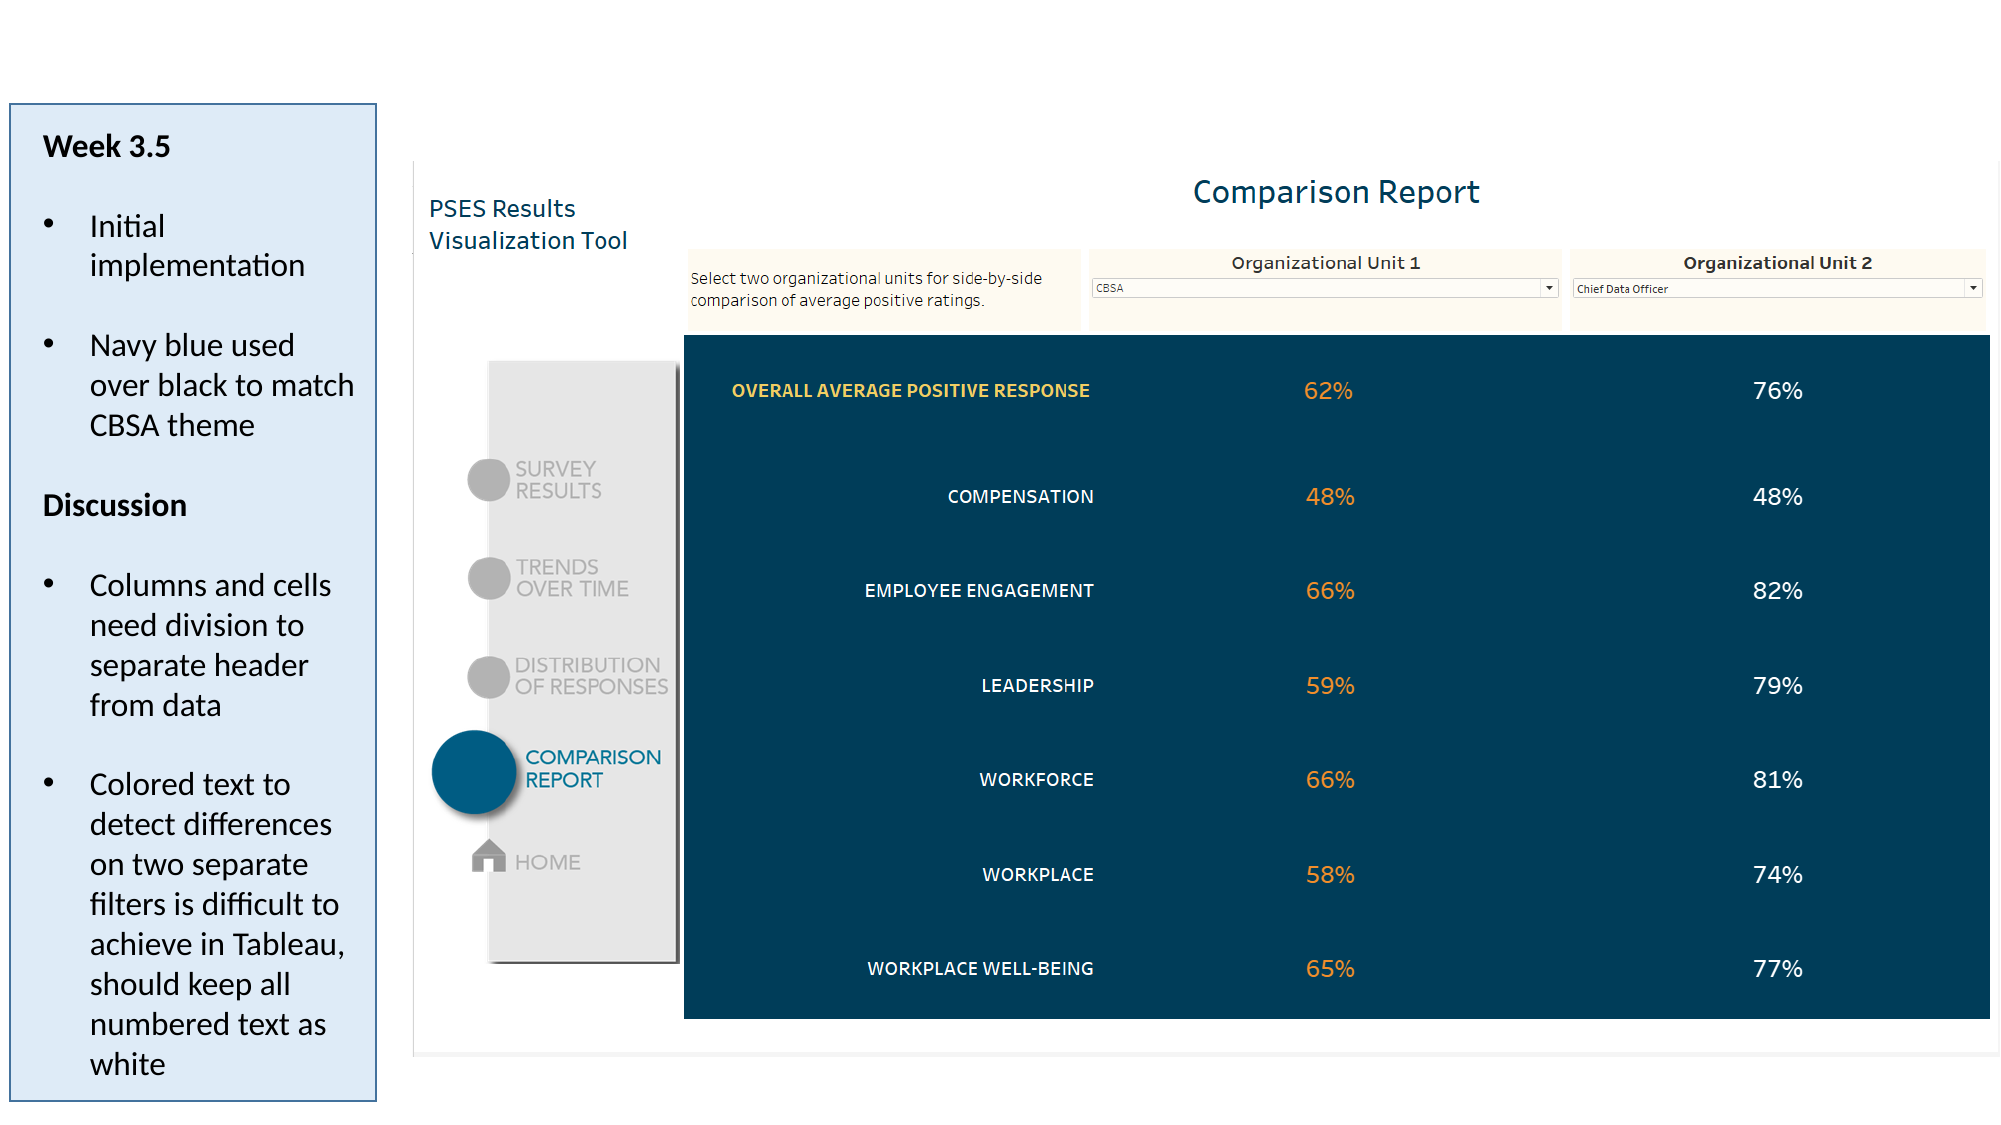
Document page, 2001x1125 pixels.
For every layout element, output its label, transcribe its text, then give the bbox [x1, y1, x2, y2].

text_box [9, 103, 377, 1102]
text_box Week 3.5 Initial implementation Navy blue used over black to match CBSA theme Discussion Columns and cells need division to separate header from data Colored text to detect differences on two separate filters is difficult to achieve in Tableau, should keep all numbered text as white [28, 116, 377, 1090]
picture [412, 161, 2000, 1057]
